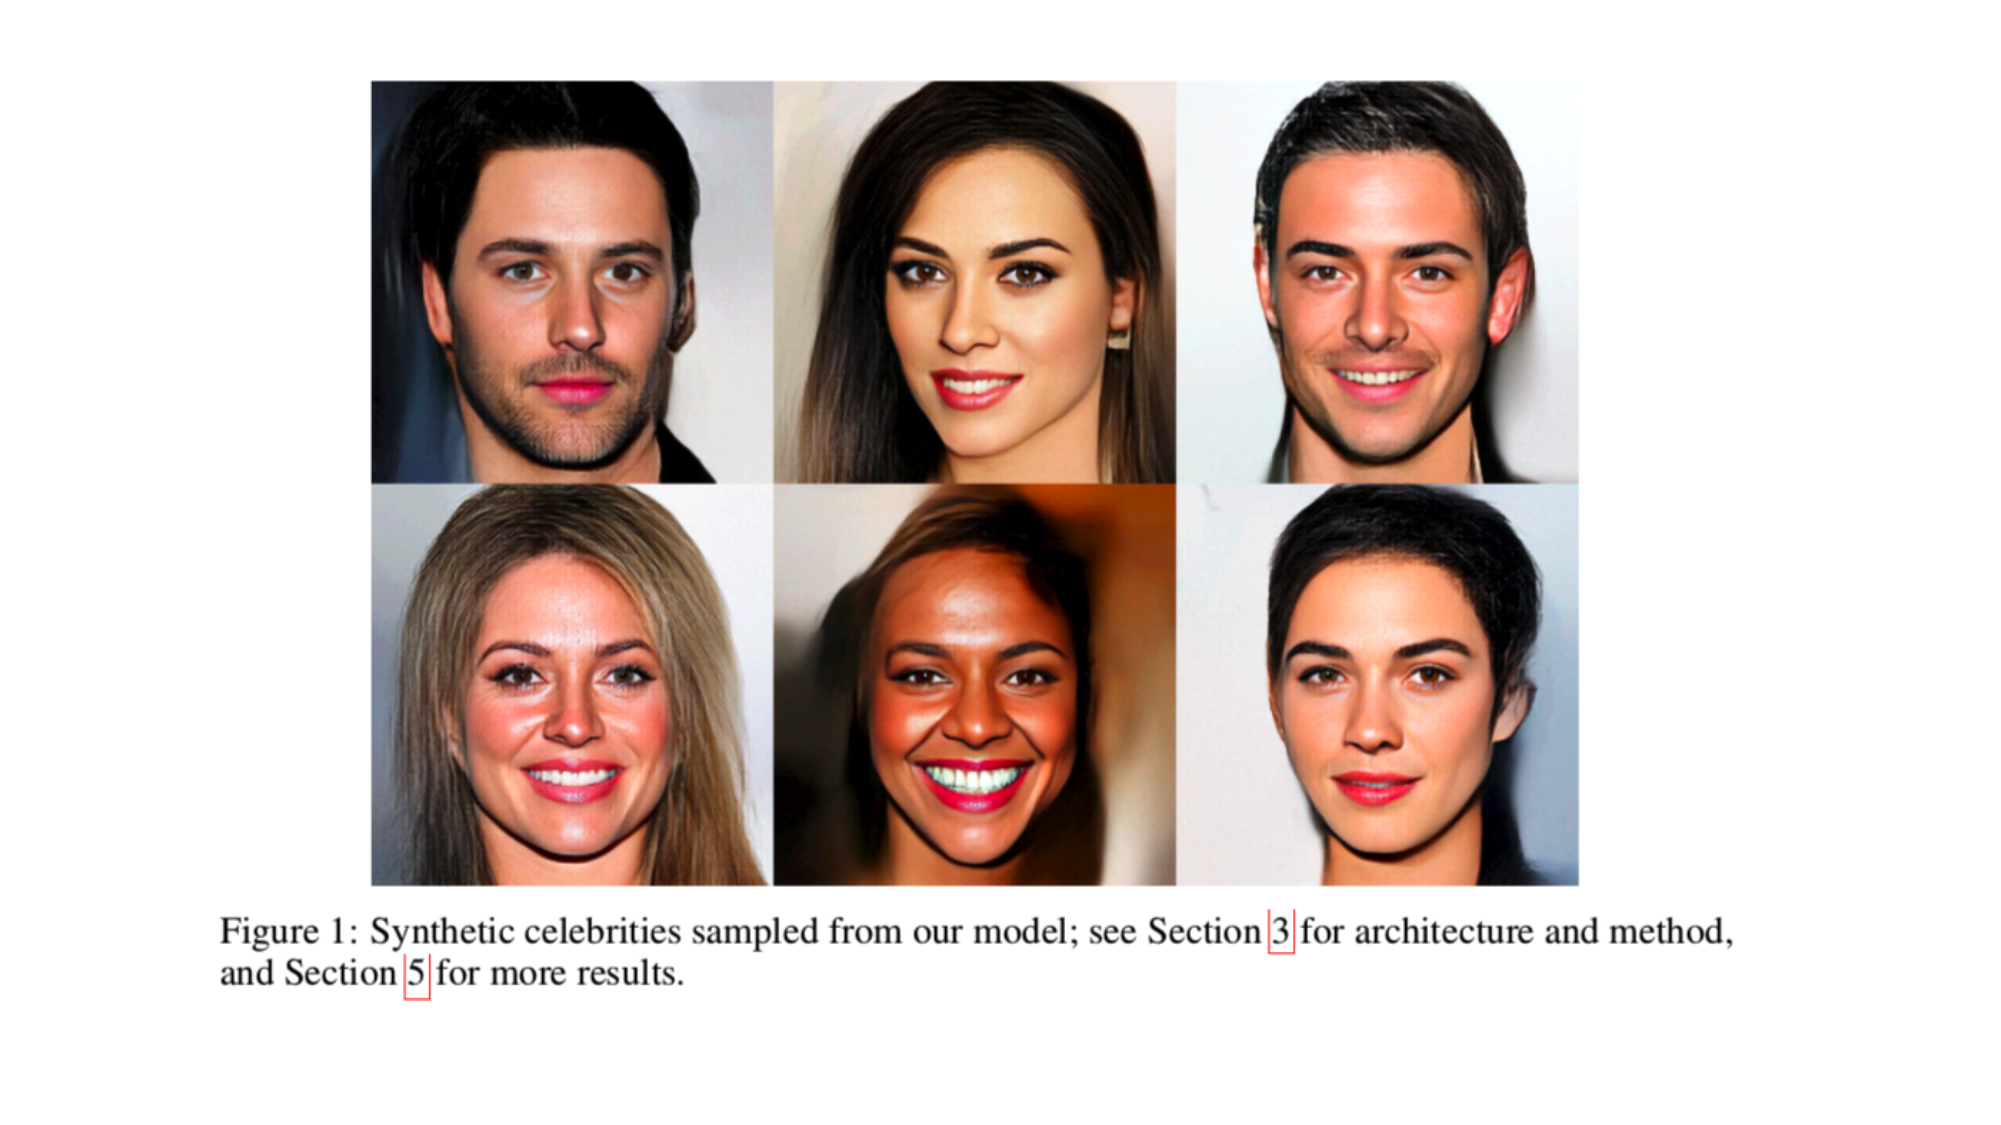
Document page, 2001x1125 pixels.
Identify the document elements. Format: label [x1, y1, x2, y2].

list [182, 59, 1818, 1002]
